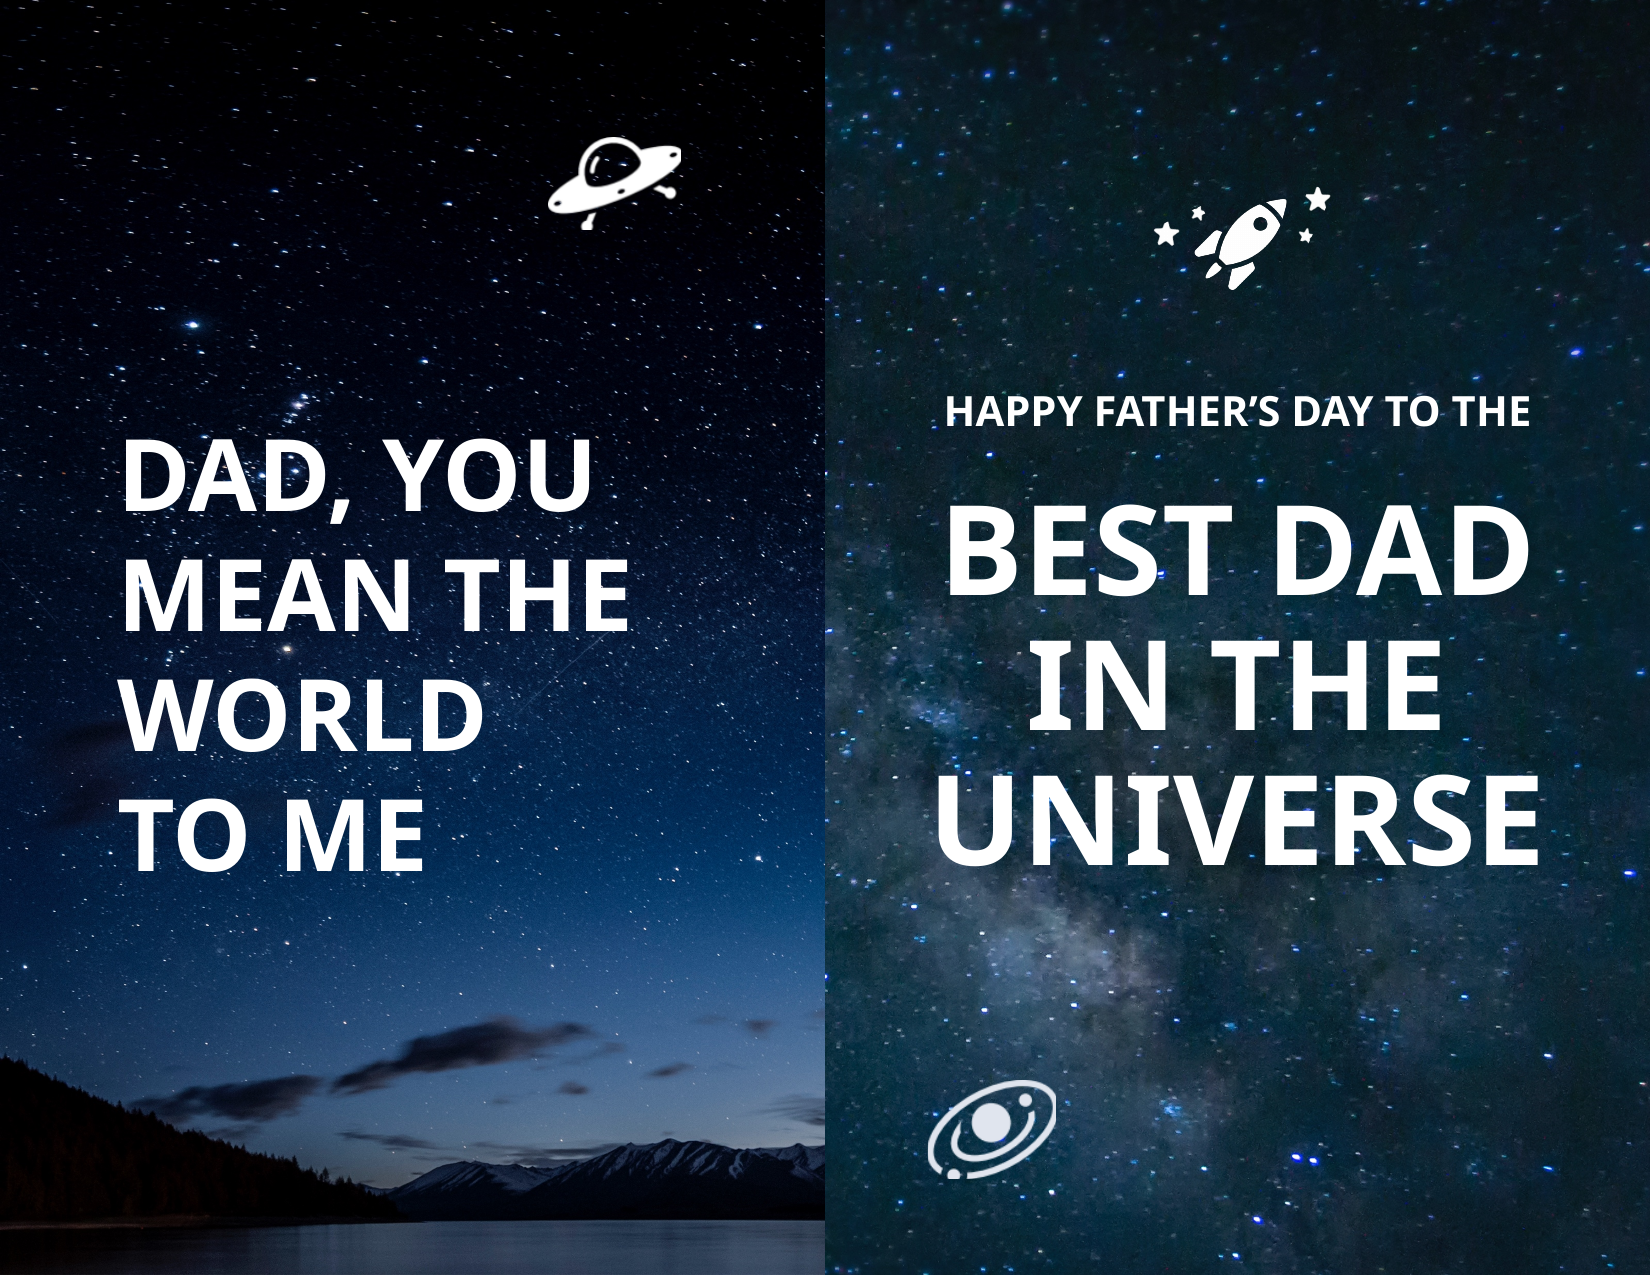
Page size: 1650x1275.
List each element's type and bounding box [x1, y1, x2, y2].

text_box [1153, 186, 1322, 290]
picture [0, 0, 1650, 1275]
